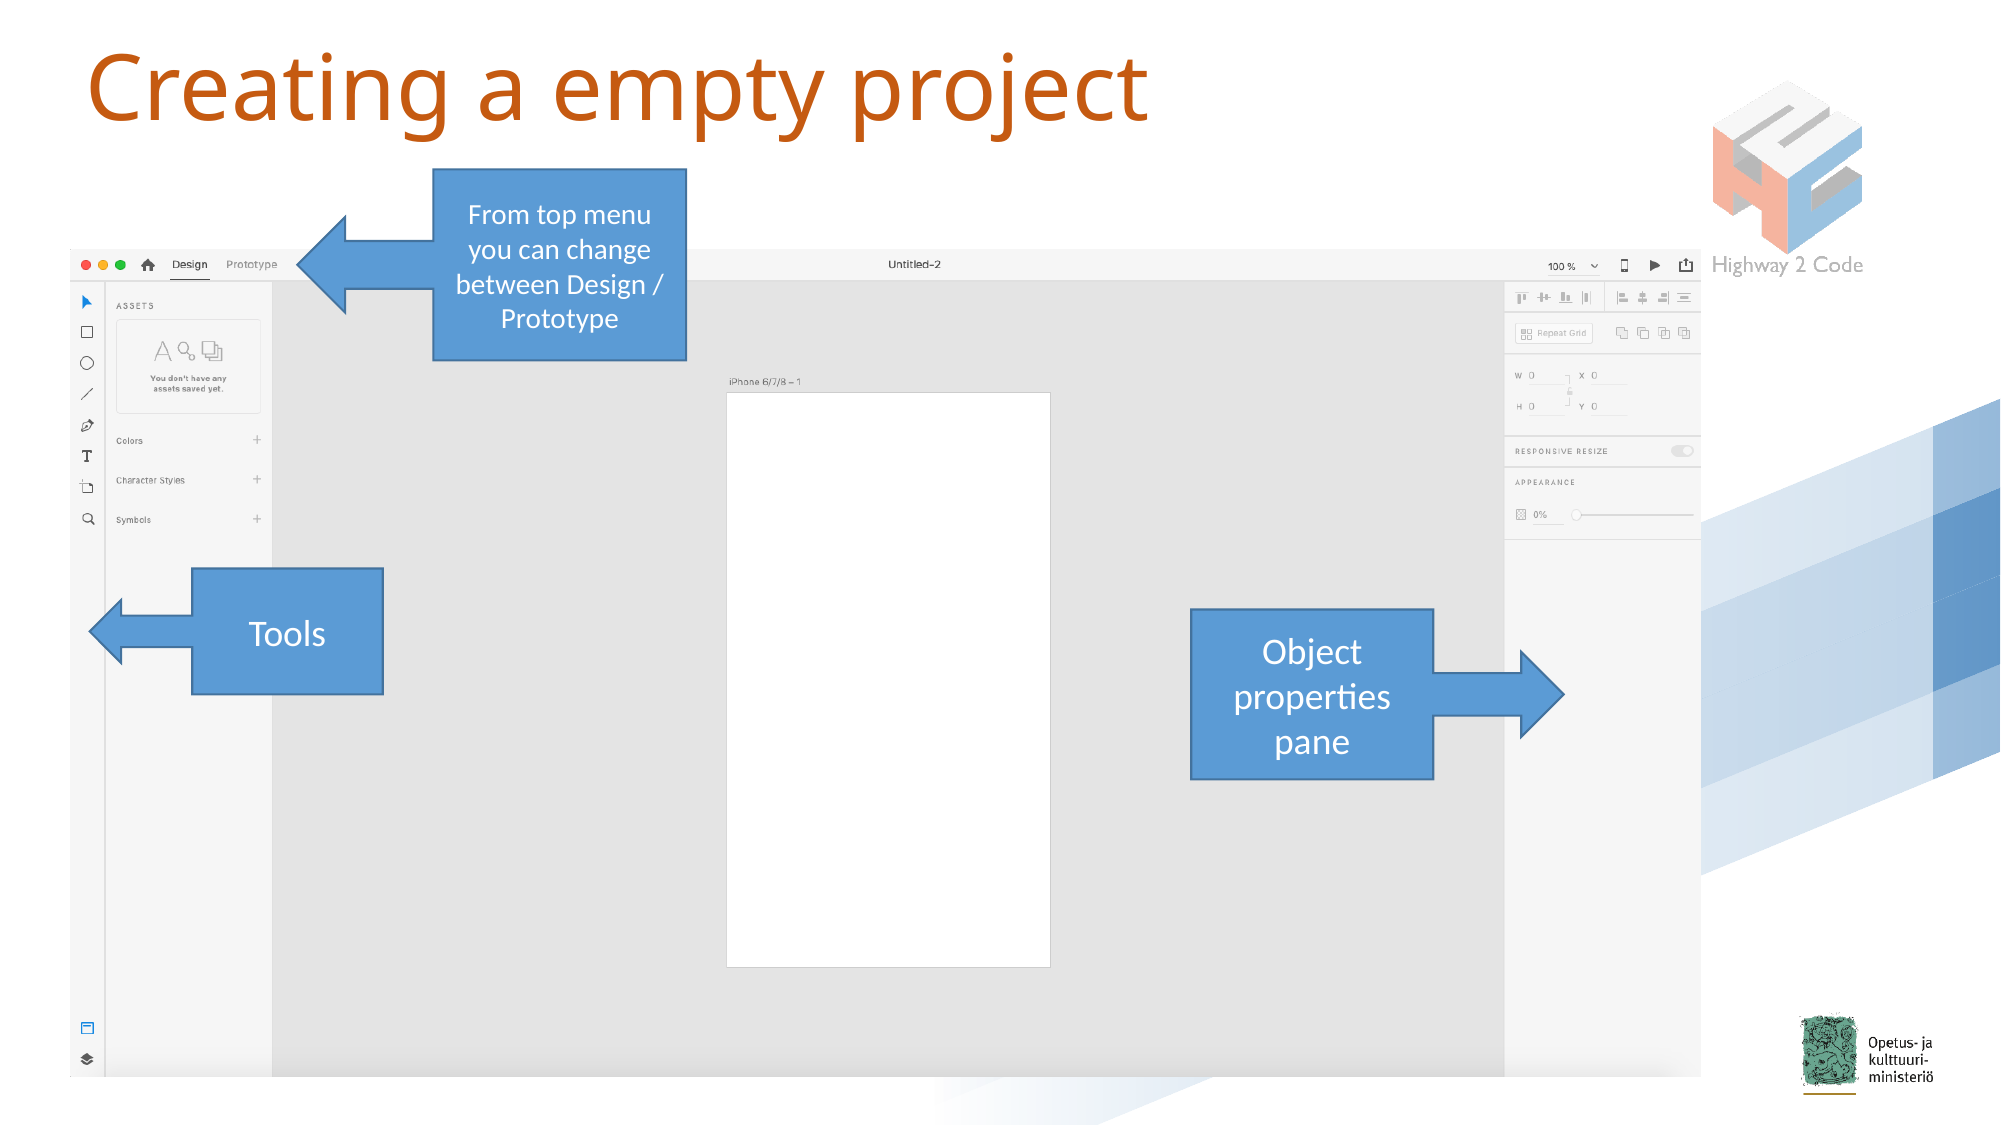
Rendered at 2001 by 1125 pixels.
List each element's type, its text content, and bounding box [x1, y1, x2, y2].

title Creating a empty project [70, 0, 1192, 200]
picture [1799, 1012, 1933, 1095]
picture [70, 249, 1701, 1077]
text_box From top menu you can change between Design / Prototype [311, 168, 688, 249]
